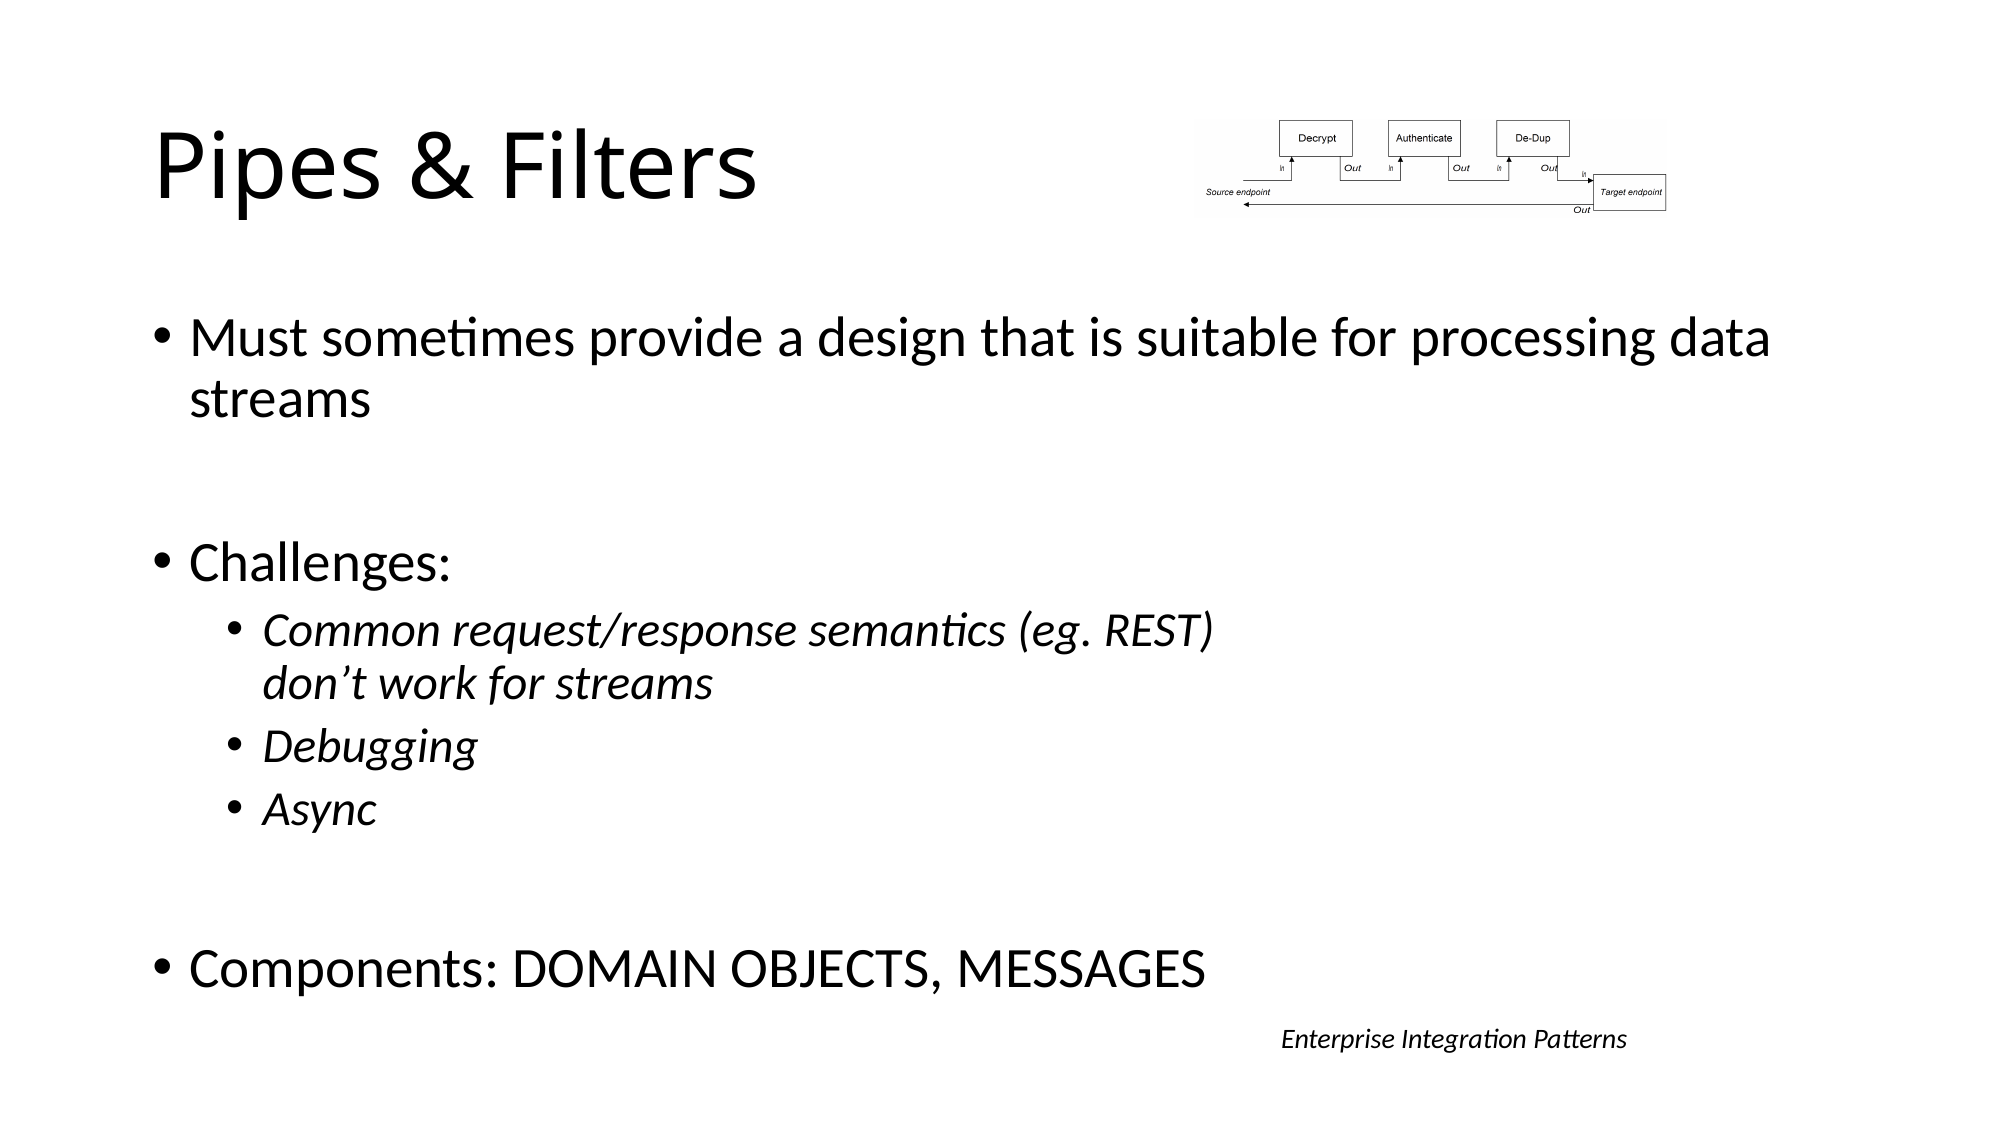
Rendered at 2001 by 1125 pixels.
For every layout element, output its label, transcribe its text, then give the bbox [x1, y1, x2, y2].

title Pipes & Filters [137, 59, 1863, 278]
picture [1194, 119, 1667, 219]
list Must sometimes provide a design that is suitable for processing data streams Challenges: Common request/response semantics (eg. REST) don’t work for streams Debugging Async Components: Domain Objects, Messages [137, 299, 1863, 1014]
text_box Enterprise Integration Patterns [1266, 1013, 1643, 1062]
